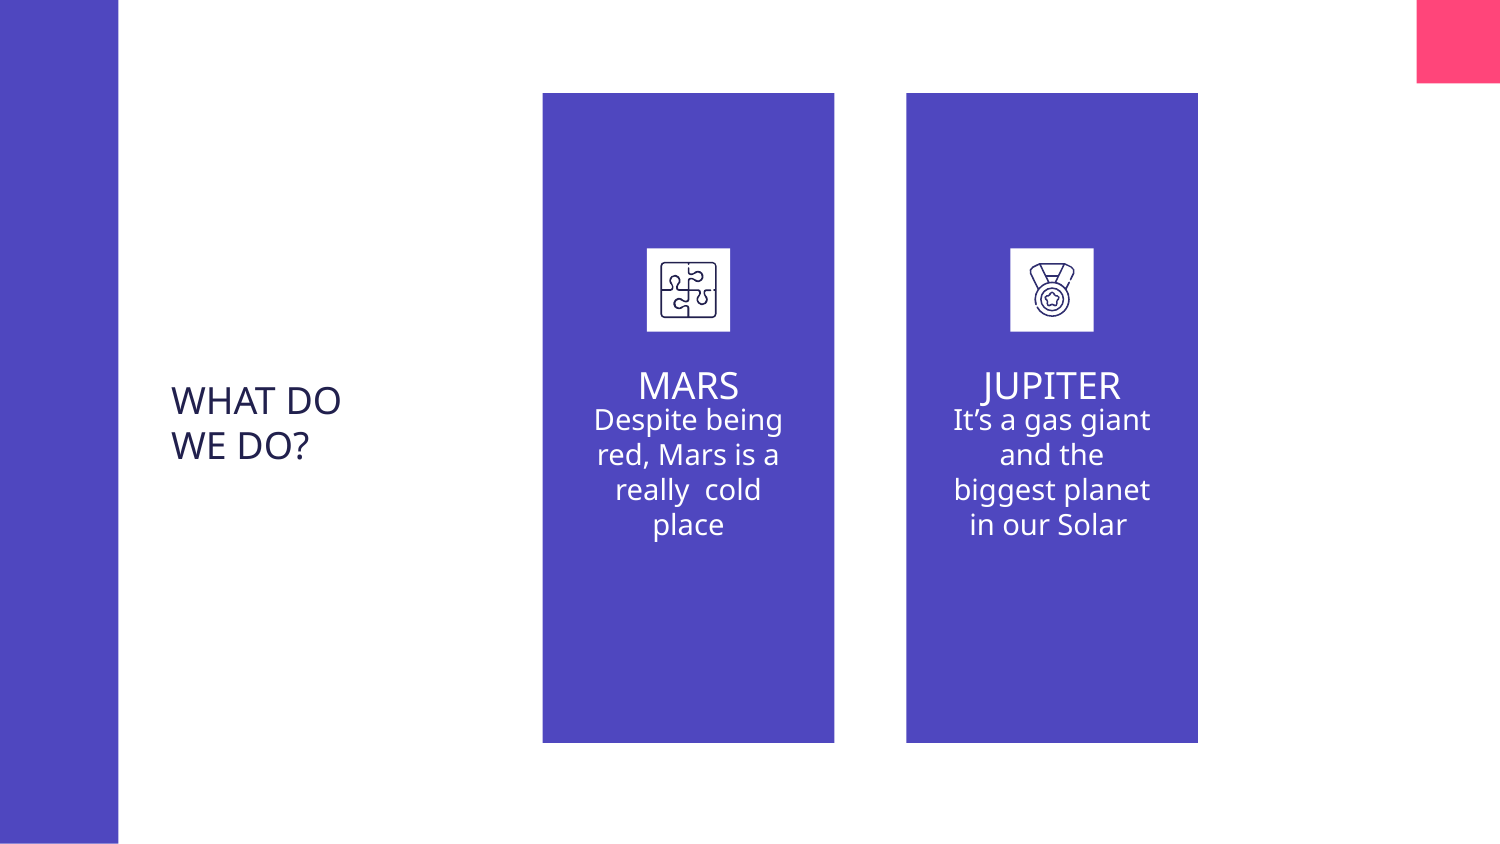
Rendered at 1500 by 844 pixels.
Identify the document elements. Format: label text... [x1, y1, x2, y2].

subtitle MARS [571, 322, 806, 423]
subtitle Despite being red, Mars is a really cold place [571, 423, 806, 522]
title WHAT DO WE DO? [159, 320, 365, 524]
subtitle It’s a gas giant and the biggest planet in our Solar [935, 423, 1170, 522]
text_box [542, 93, 835, 743]
text_box [906, 93, 1198, 743]
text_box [646, 248, 731, 332]
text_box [1010, 248, 1094, 332]
subtitle JUPITER [935, 322, 1170, 423]
